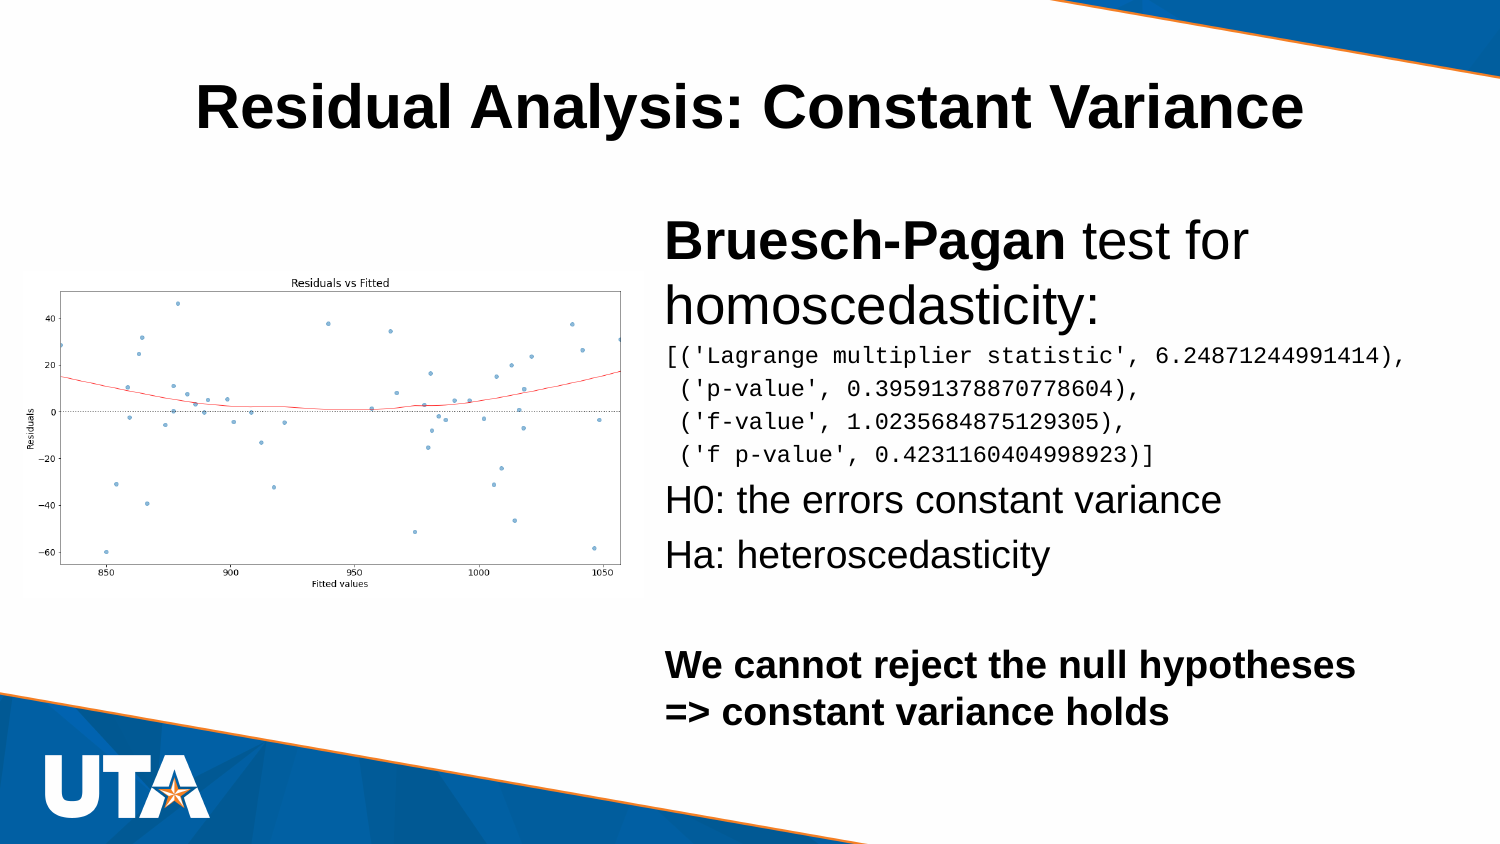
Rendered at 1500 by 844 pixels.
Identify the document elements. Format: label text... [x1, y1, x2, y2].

picture [0, 0, 1500, 844]
title Residual Analysis: Constant Variance [75, 33, 1425, 175]
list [23, 271, 644, 598]
list Bruesch-Pagan test for homoscedasticity: [('Lagrange multiplier statistic', 6.24871244991414), ('p-value', 0.39591378870778604), ('f-value', 1.0235684875129305), ('f p-value', 0.4231160404998923)] H0: the errors constant variance Ha: heteroscedasticity We cannot reject the null hypotheses => constant variance holds [649, 196, 1425, 754]
